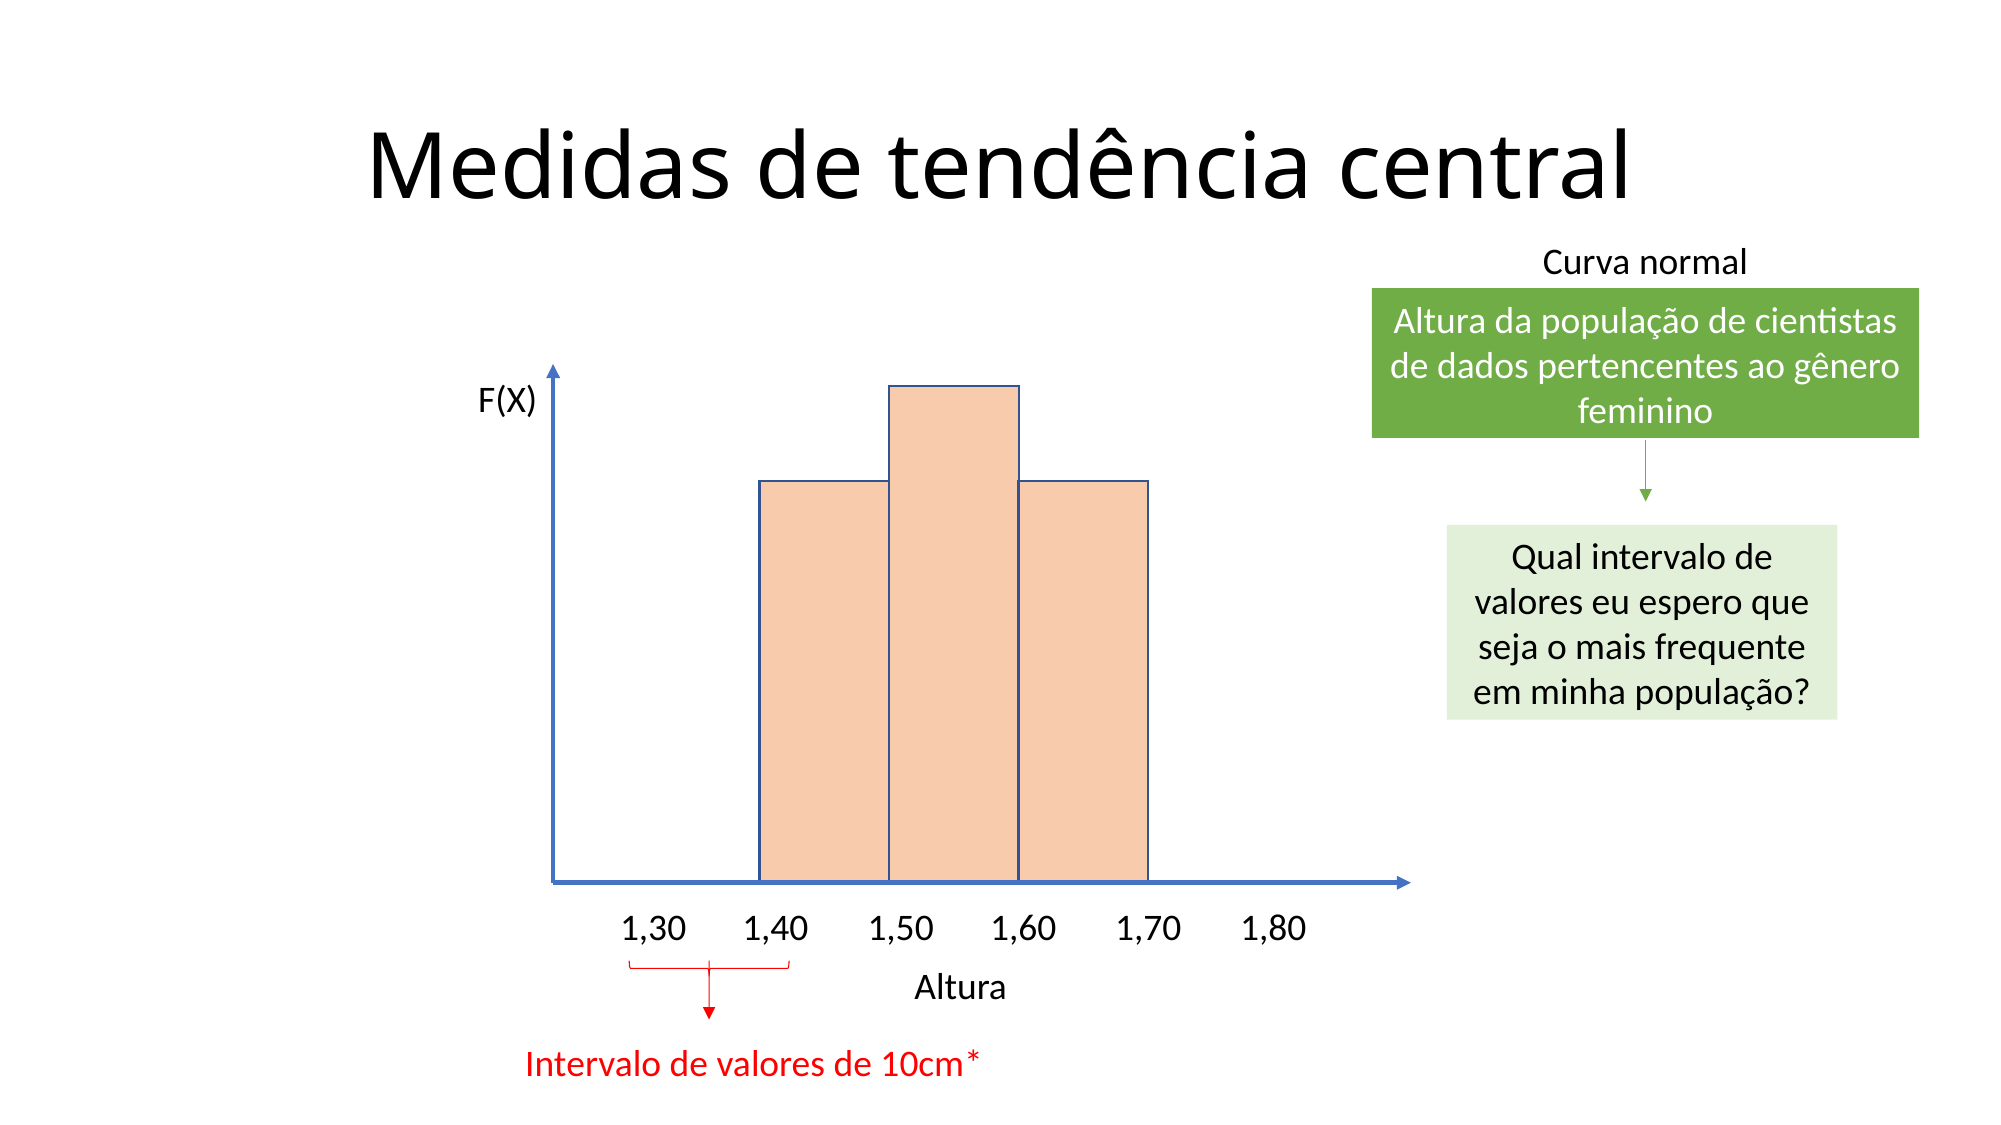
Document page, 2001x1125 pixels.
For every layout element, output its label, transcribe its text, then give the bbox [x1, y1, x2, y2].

text_box Qual intervalo de valores eu espero que seja o mais frequente em minha população? [1446, 524, 1838, 720]
text_box 1,40 [727, 895, 824, 955]
text_box 1,60 [975, 895, 1072, 955]
text_box [710, 960, 790, 972]
text_box 1,50 [852, 895, 949, 955]
title Medidas de tendência central [137, 59, 1863, 278]
text_box F(X) [463, 367, 553, 428]
text_box Altura [899, 954, 1023, 1014]
text_box [628, 960, 708, 970]
text_box 1,70 [1100, 895, 1197, 955]
text_box Altura da população de cientistas de dados pertencentes ao gênero feminino [1371, 288, 1920, 438]
text_box 1,30 [605, 895, 702, 955]
text_box 1,80 [1225, 895, 1322, 955]
text_box Curva normal [1528, 229, 1764, 290]
text_box [1017, 480, 1149, 880]
text_box [758, 480, 890, 880]
text_box Intervalo de valores de 10cm* [510, 1031, 999, 1092]
text_box [888, 385, 1020, 880]
